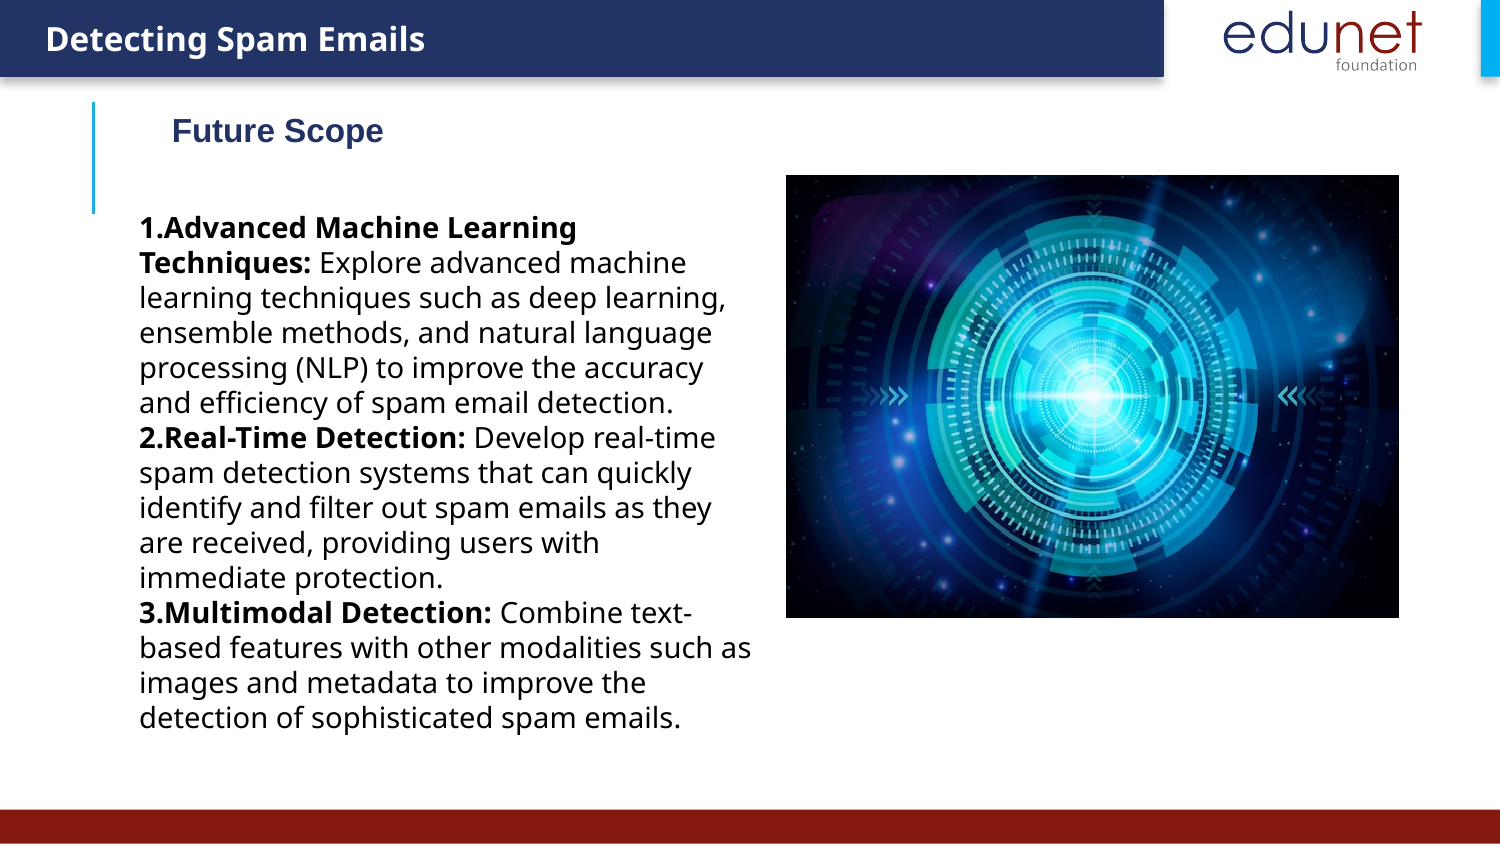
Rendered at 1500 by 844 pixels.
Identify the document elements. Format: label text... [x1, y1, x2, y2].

text_box Future Scope [156, 94, 750, 147]
picture [785, 175, 1399, 618]
picture [1219, 8, 1424, 75]
text_box Advanced Machine Learning Techniques: Explore advanced machine learning techniques such as deep learning, ensemble methods, and natural language processing (NLP) to improve the accuracy and efficiency of spam email detection. Real-Time Detection: Develop real-time spam detection systems that can quickly identify and filter out spam emails as they are received, providing users with immediate protection. Multimodal Detection: Combine text-based features with other modalities such as images and metadata to improve the detection of sophisticated spam emails. [124, 194, 770, 749]
